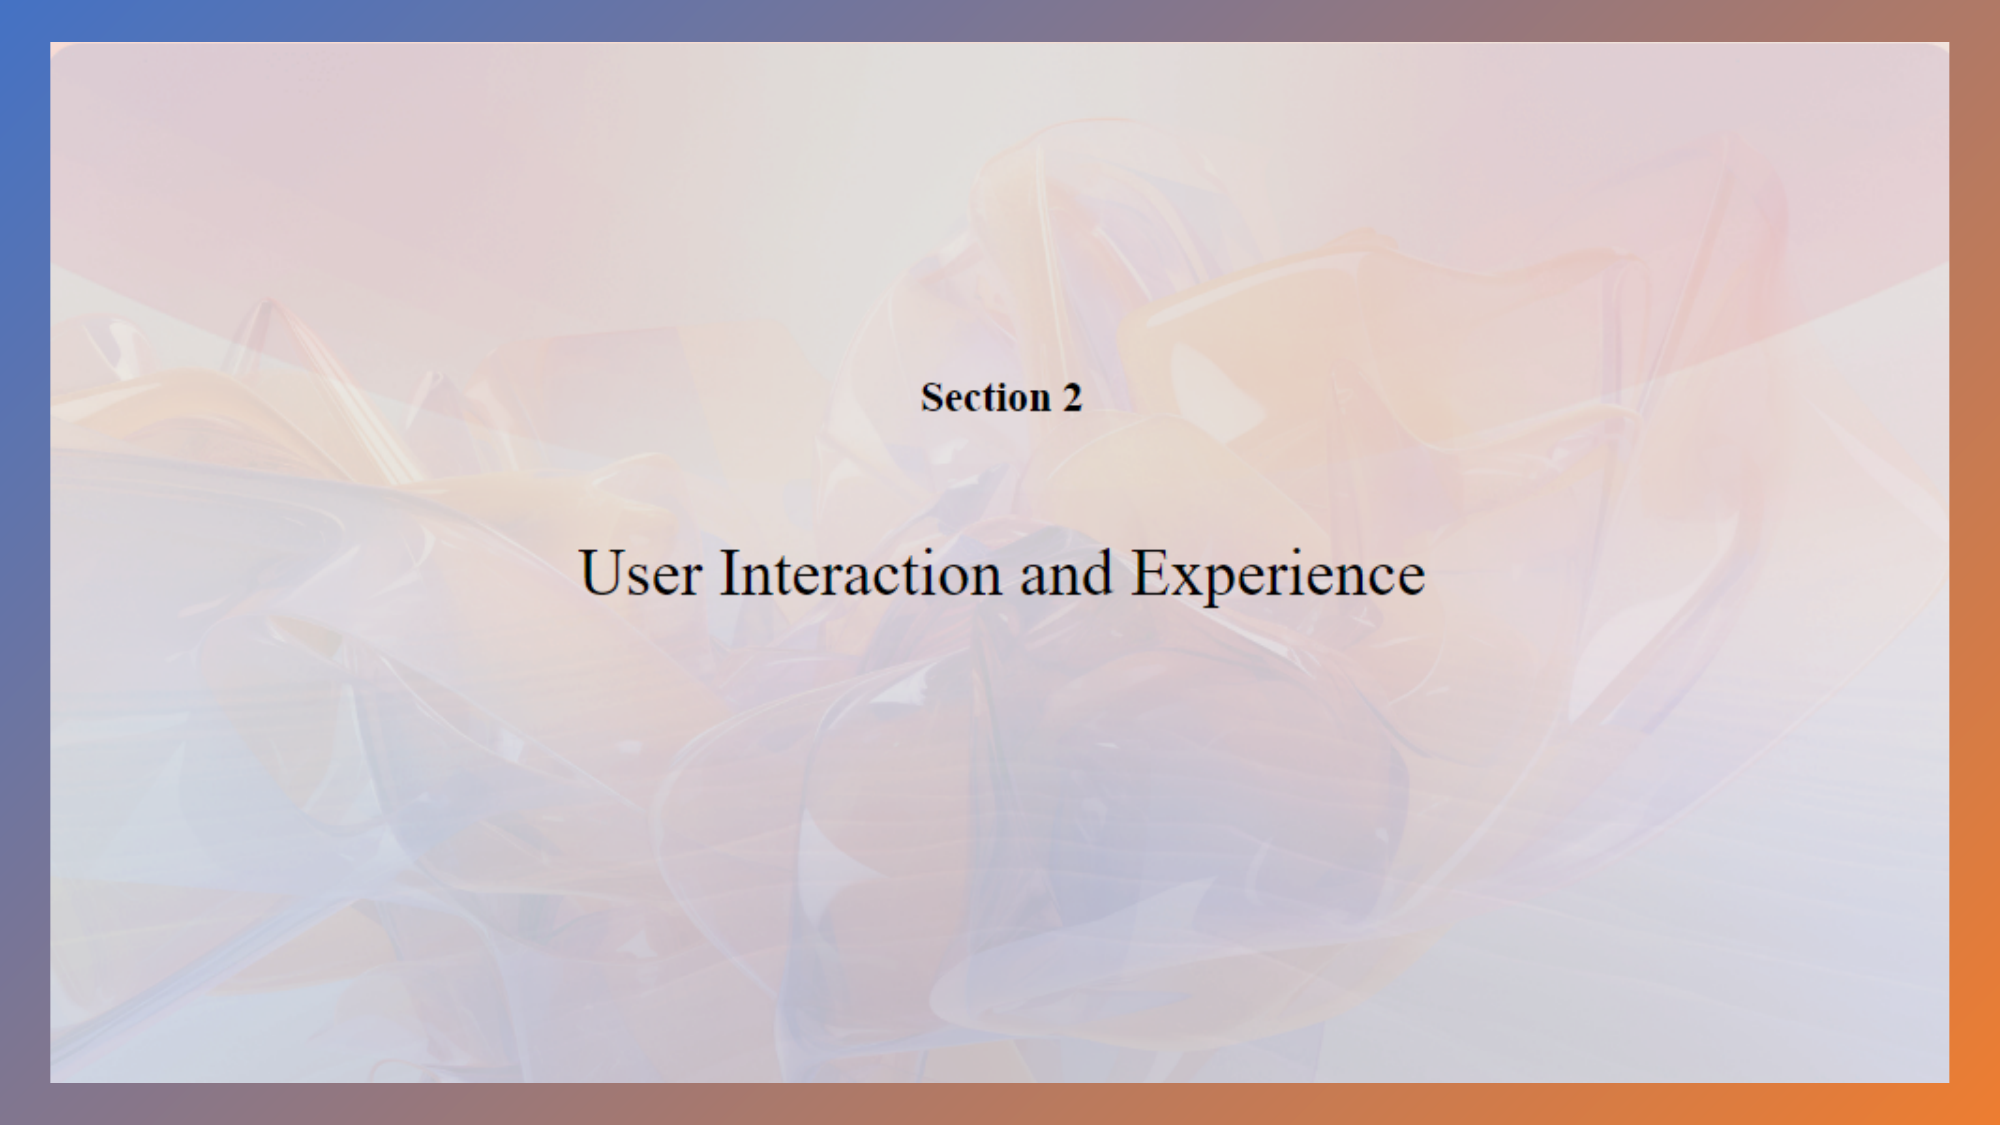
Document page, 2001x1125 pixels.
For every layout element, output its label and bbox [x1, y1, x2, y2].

text_box [0, 0, 2000, 1125]
picture [50, 42, 1950, 1083]
